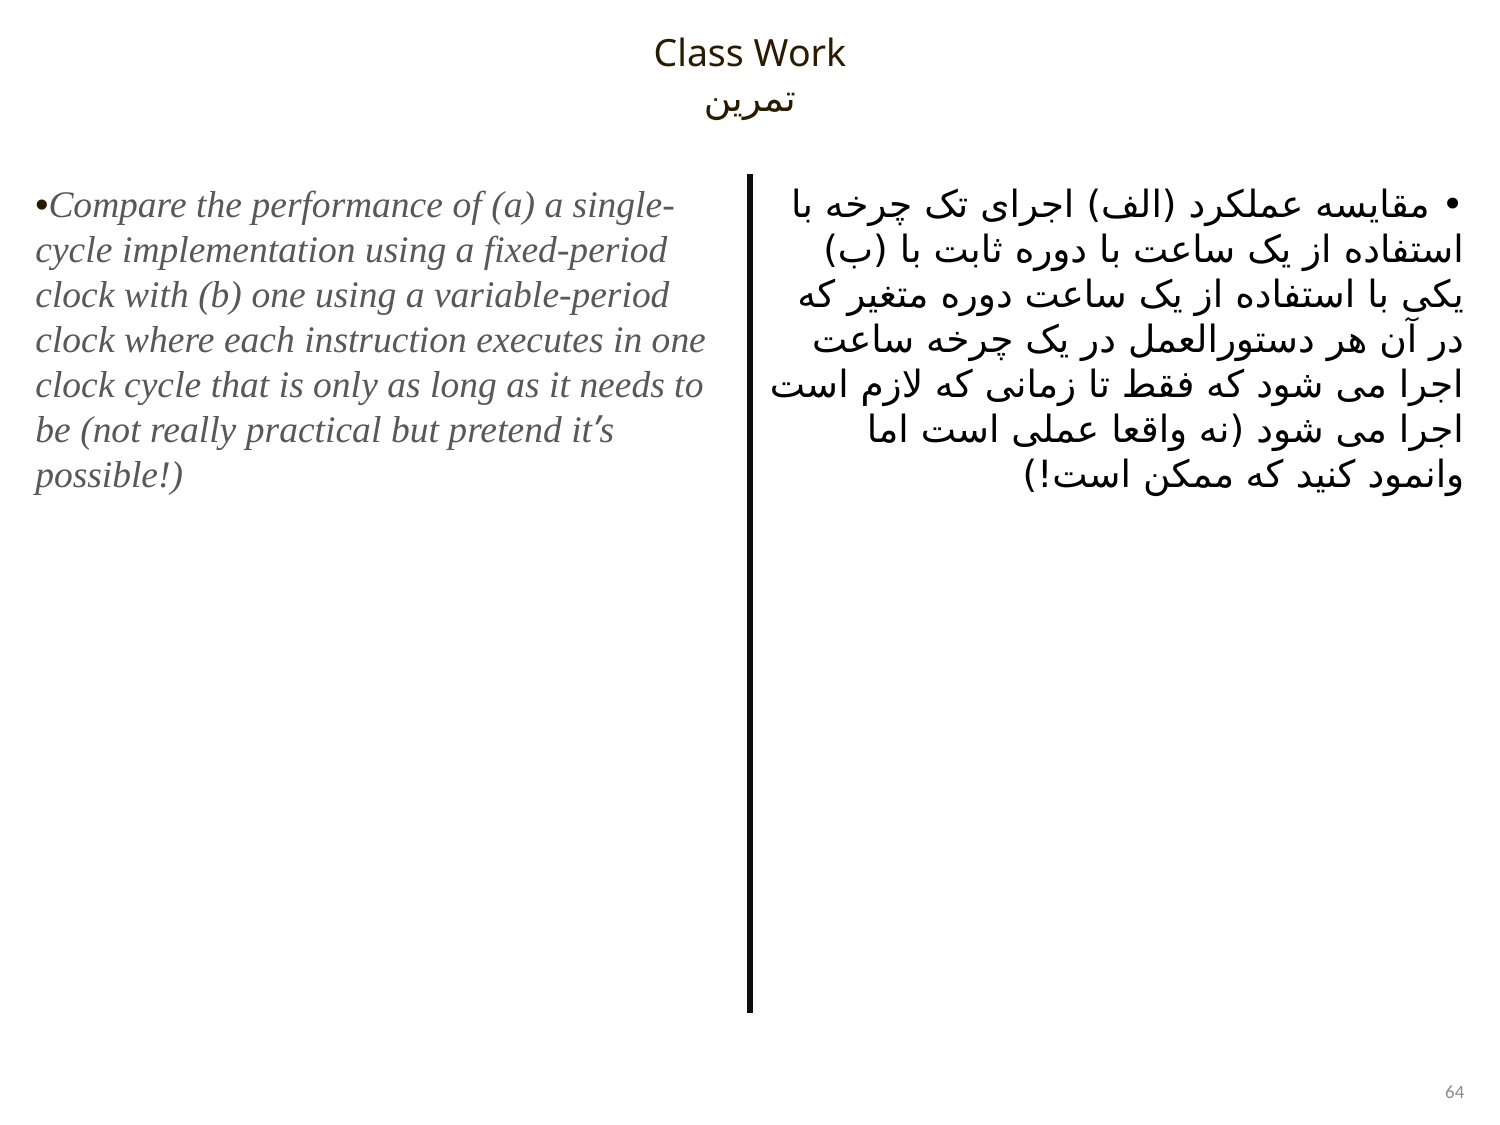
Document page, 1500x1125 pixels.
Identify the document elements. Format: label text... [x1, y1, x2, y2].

text_box Class Work تمرین [374, 21, 1125, 126]
text_box • مقایسه عملکرد (الف) اجرای تک چرخه با استفاده از یک ساعت با دوره ثابت با (ب) یکی با استفاده از یک ساعت دوره متغیر که در آن هر دستورالعمل در یک چرخه ساعت اجرا می شود که فقط تا زمانی که لازم است اجرا می شود (نه واقعا عملی است اما وانمود کنید که ممکن است!) [749, 172, 1480, 503]
text_box •Compare the performance of (a) a single-cycle implementation using a fixed-period clock with (b) one using a variable-period clock where each instruction executes in one clock cycle that is only as long as it needs to be (not really practical but pretend it’s possible!) [20, 172, 749, 503]
